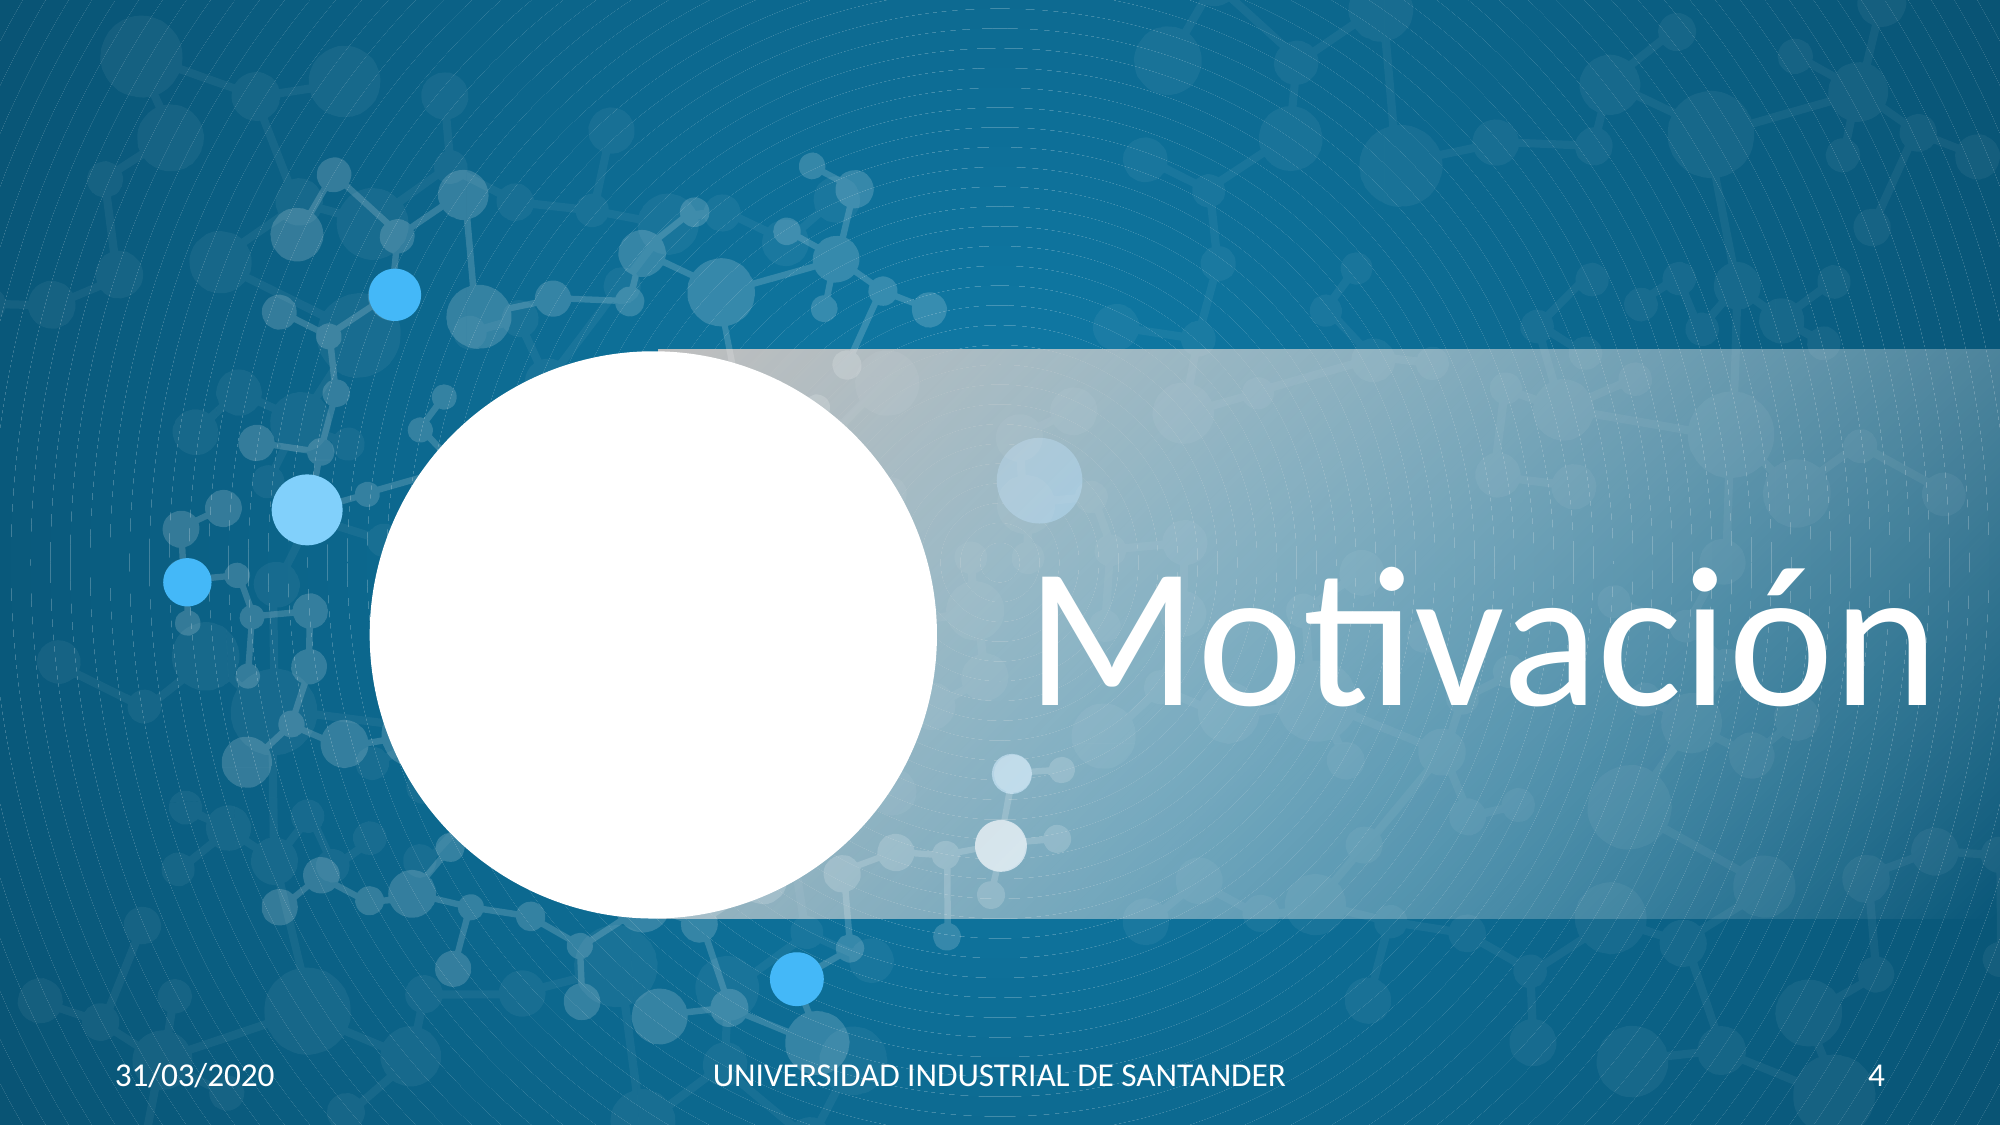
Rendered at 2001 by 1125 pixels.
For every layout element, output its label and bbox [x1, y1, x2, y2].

text_box [0, 0, 2000, 1125]
text_box [162, 152, 1076, 1076]
